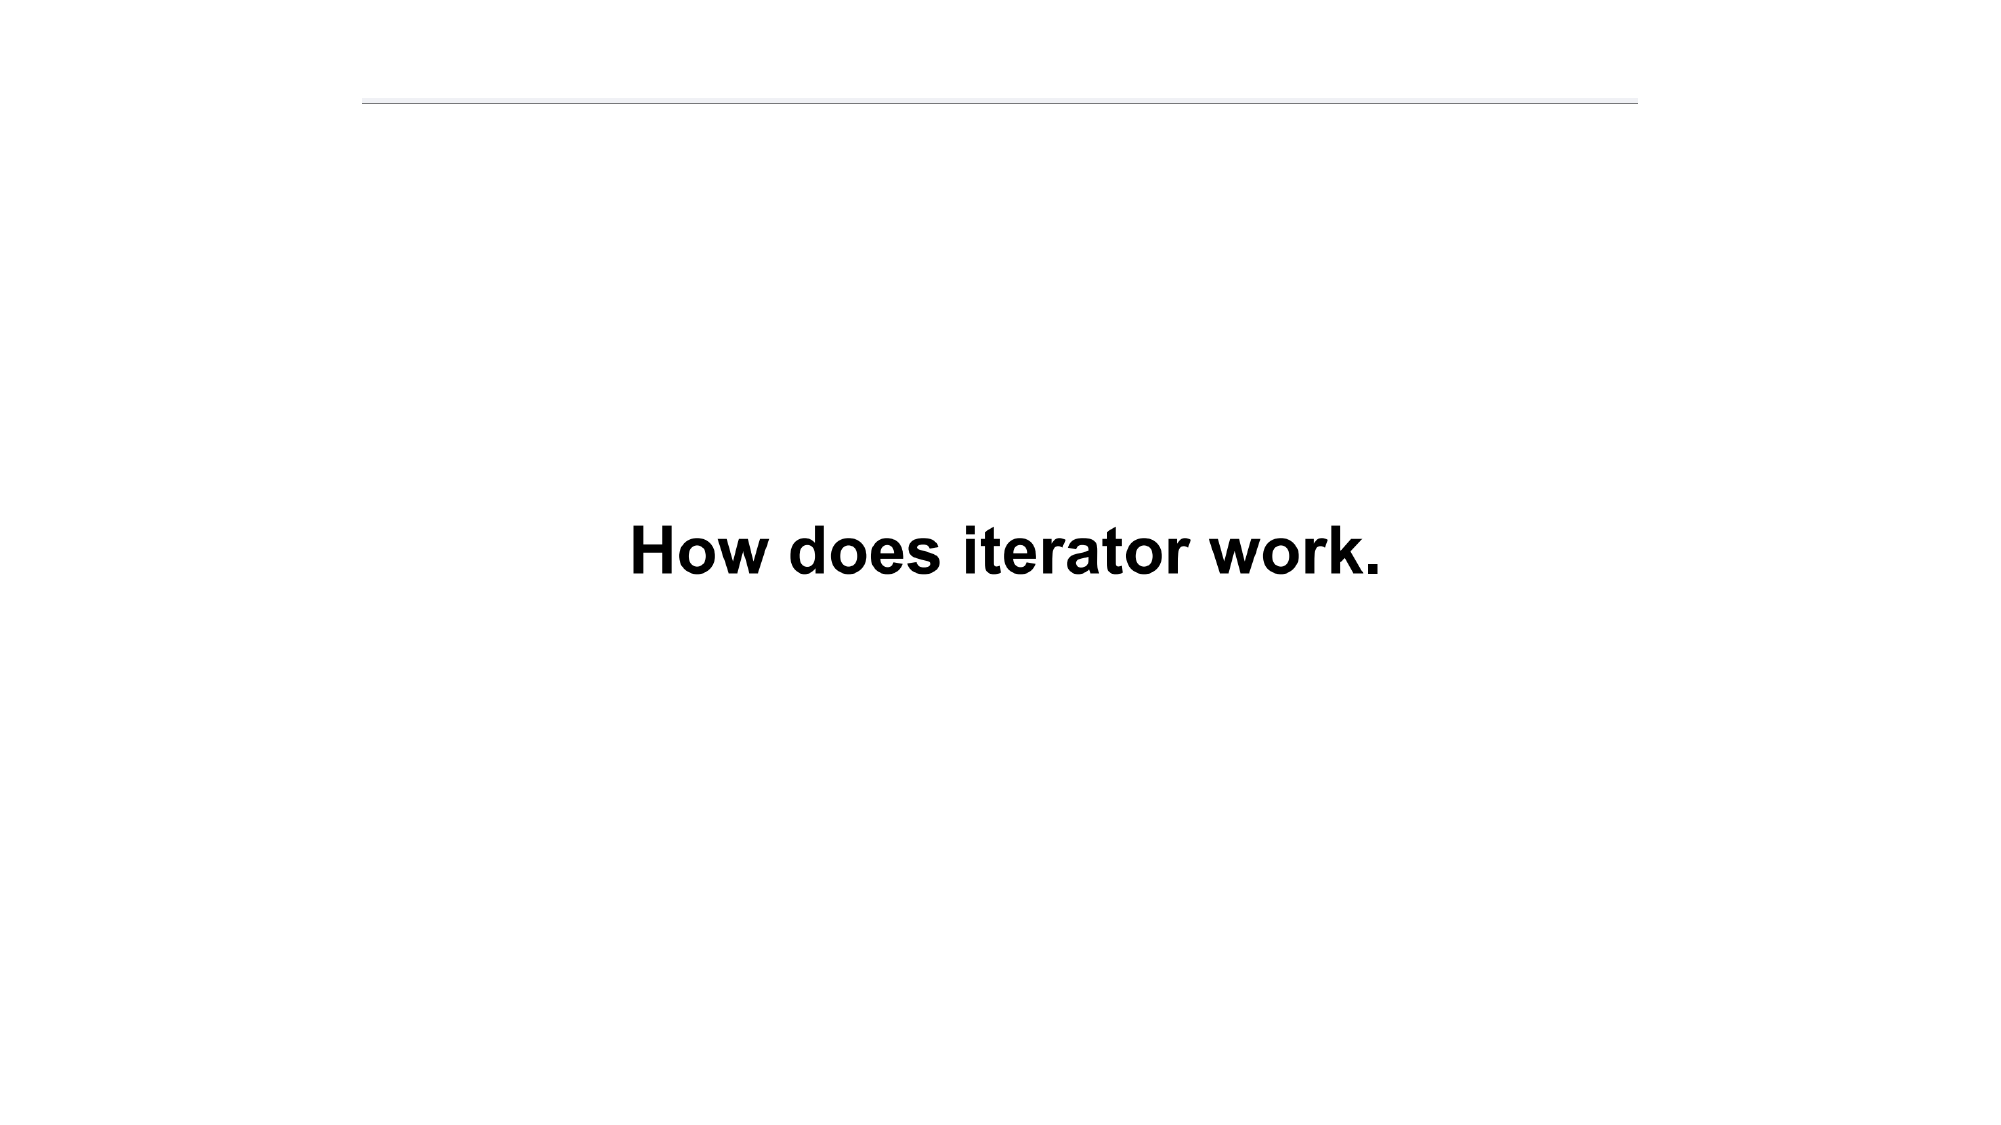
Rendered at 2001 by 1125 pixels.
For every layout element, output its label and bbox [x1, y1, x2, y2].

picture [361, 97, 1638, 1028]
